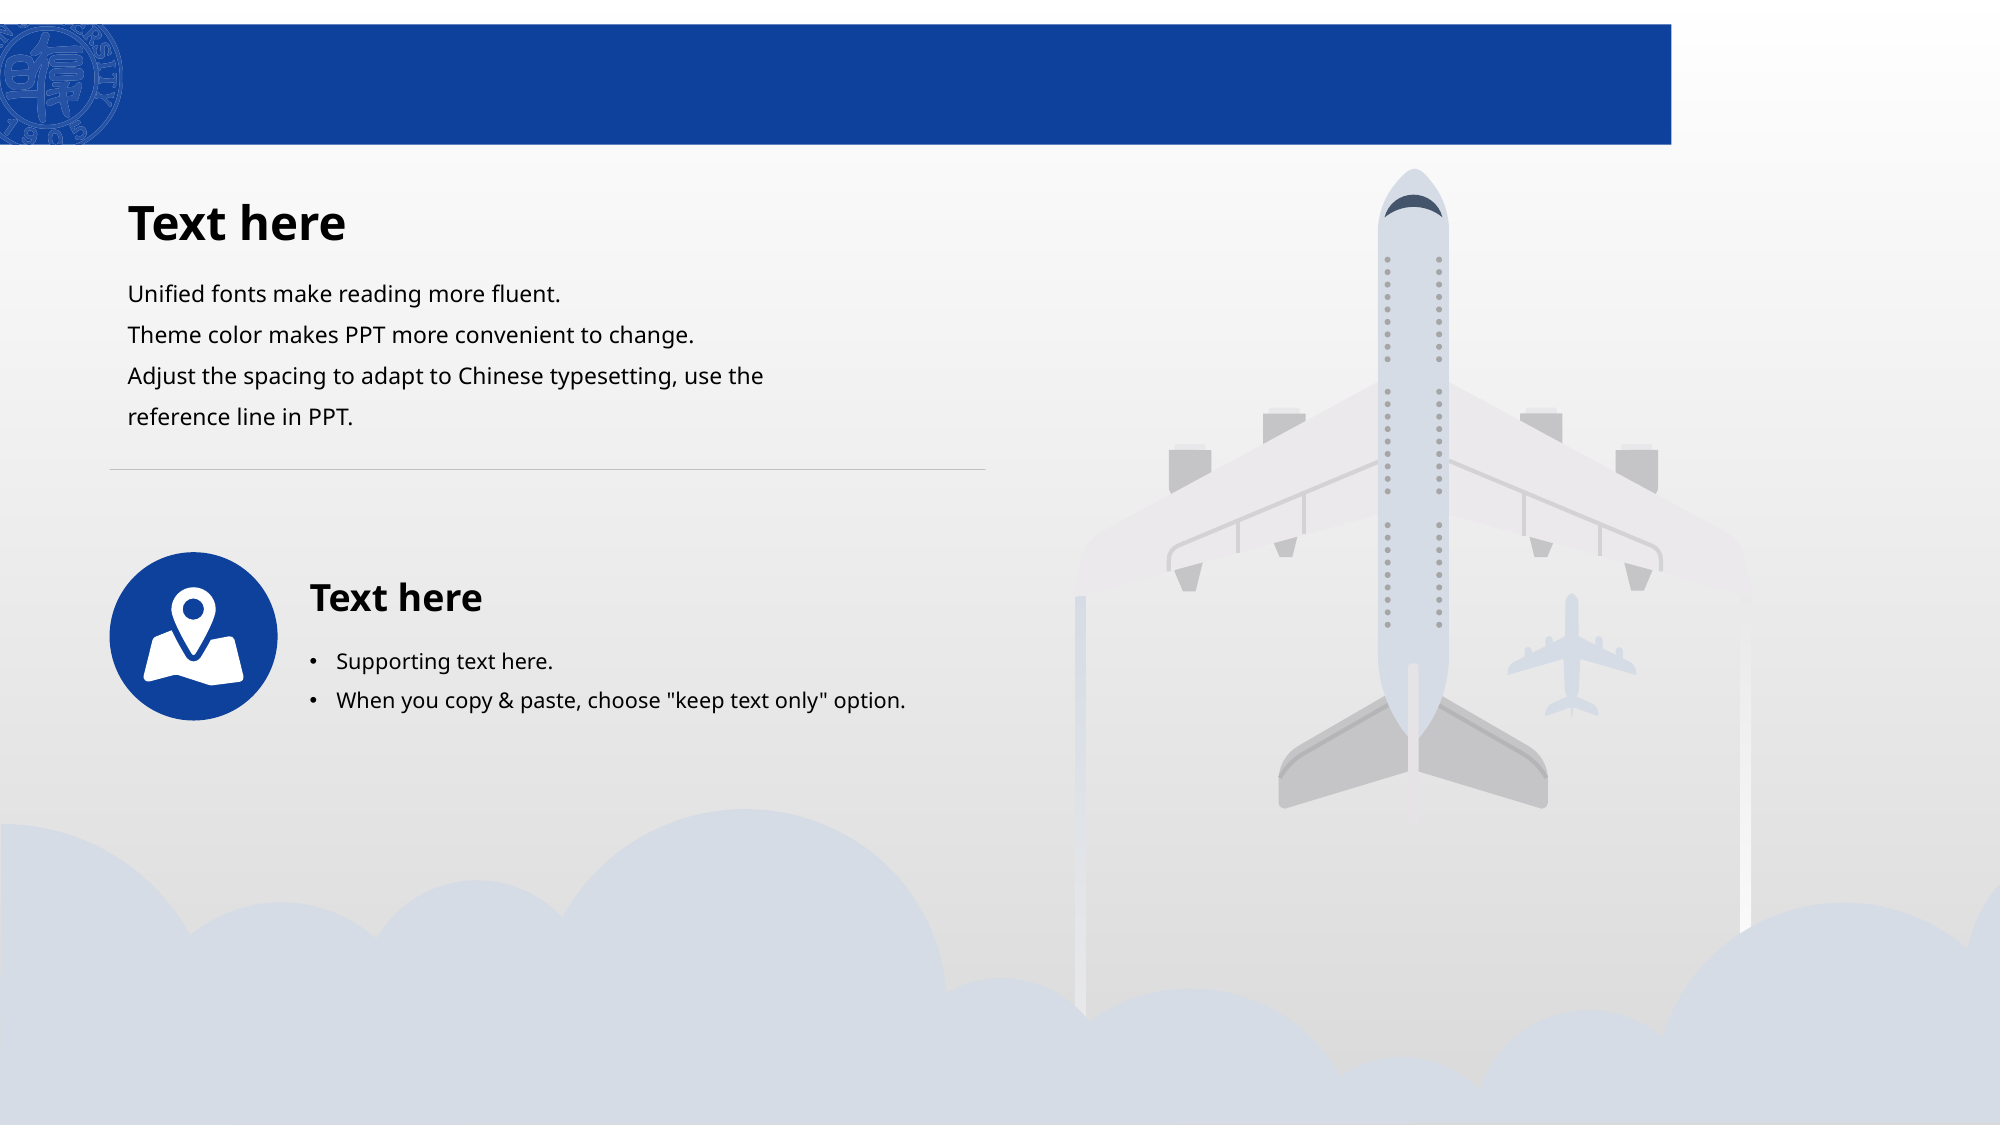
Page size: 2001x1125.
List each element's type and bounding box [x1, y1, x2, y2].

text_box [0, 168, 2000, 1125]
text_box [0, 24, 1672, 145]
